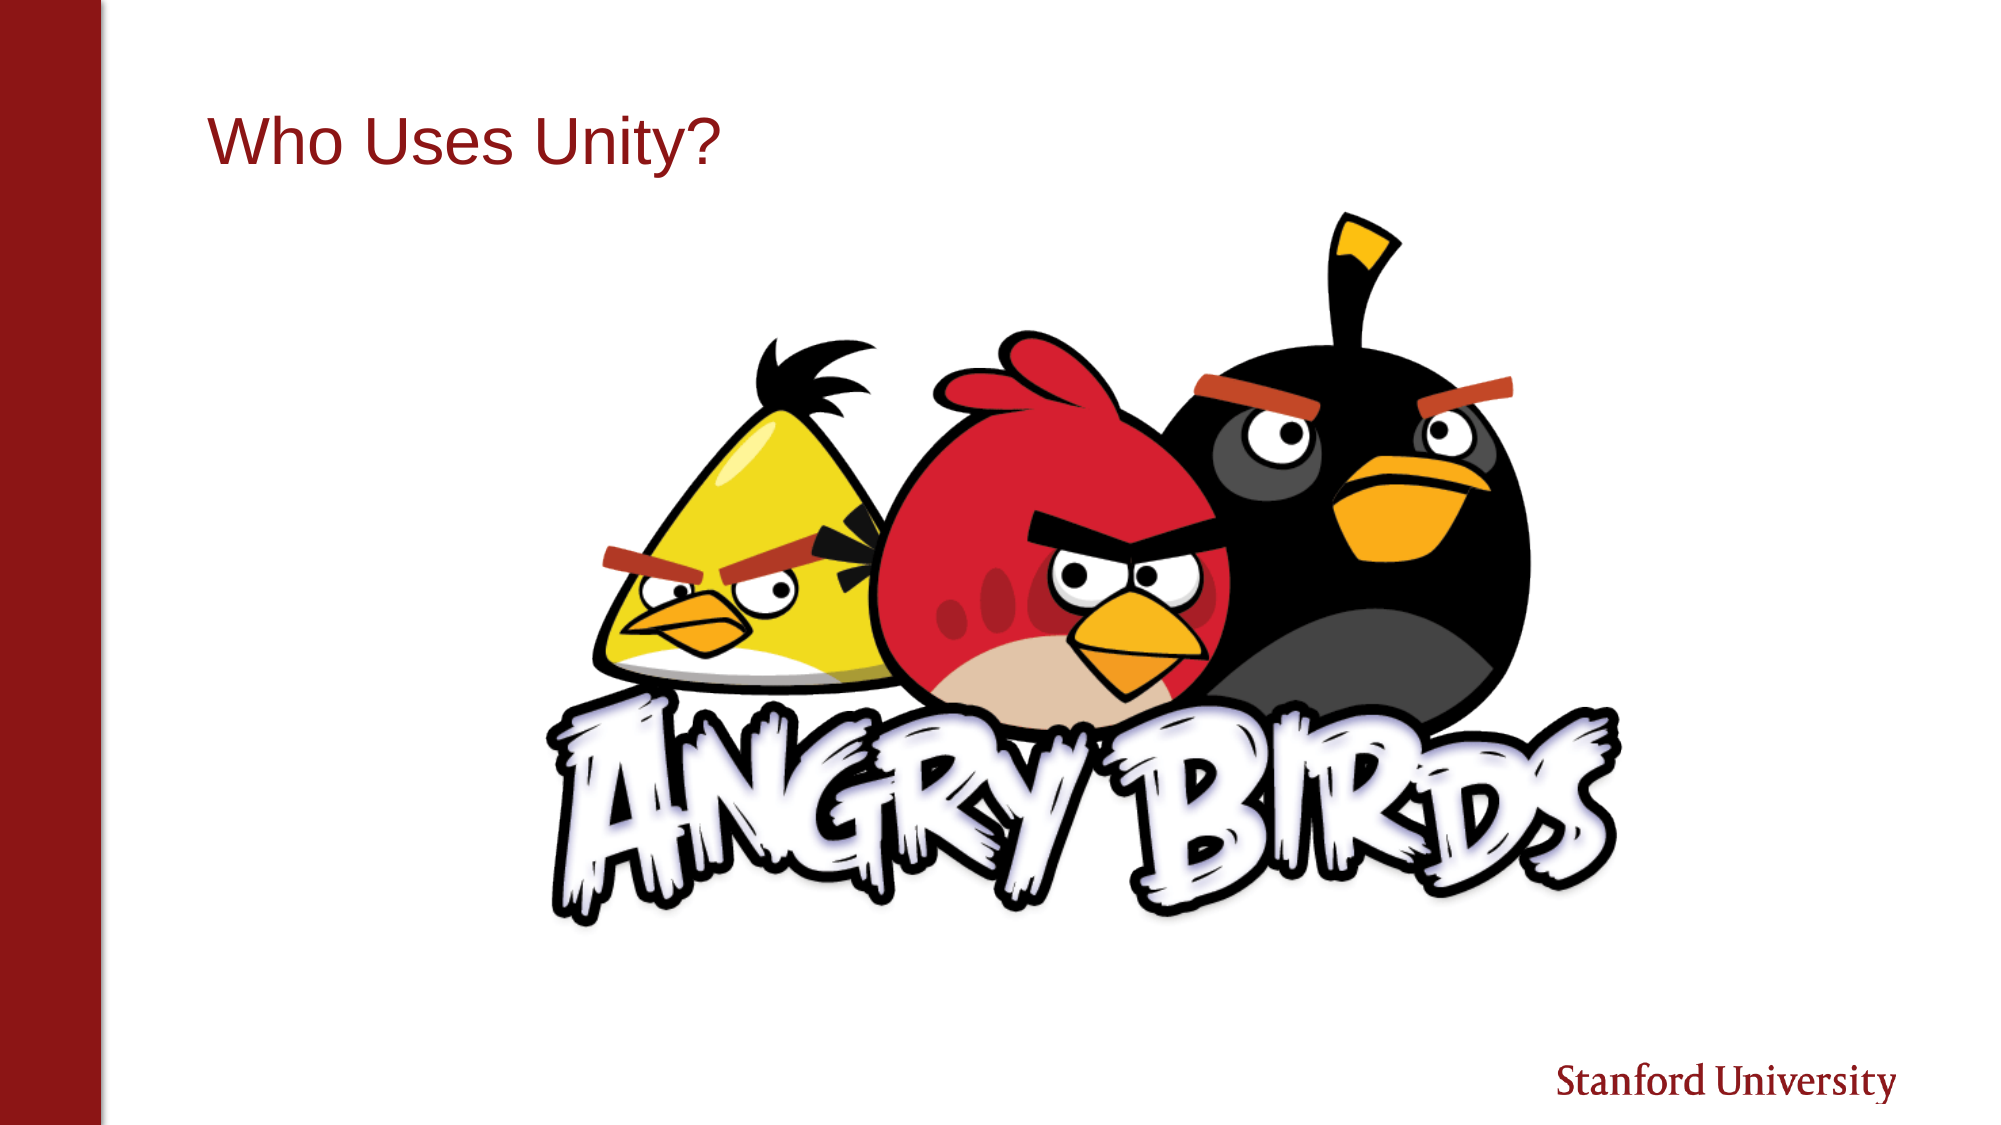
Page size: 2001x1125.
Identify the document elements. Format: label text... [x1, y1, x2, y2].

title Who Uses Unity? [207, 78, 1894, 186]
picture [465, 185, 1681, 993]
